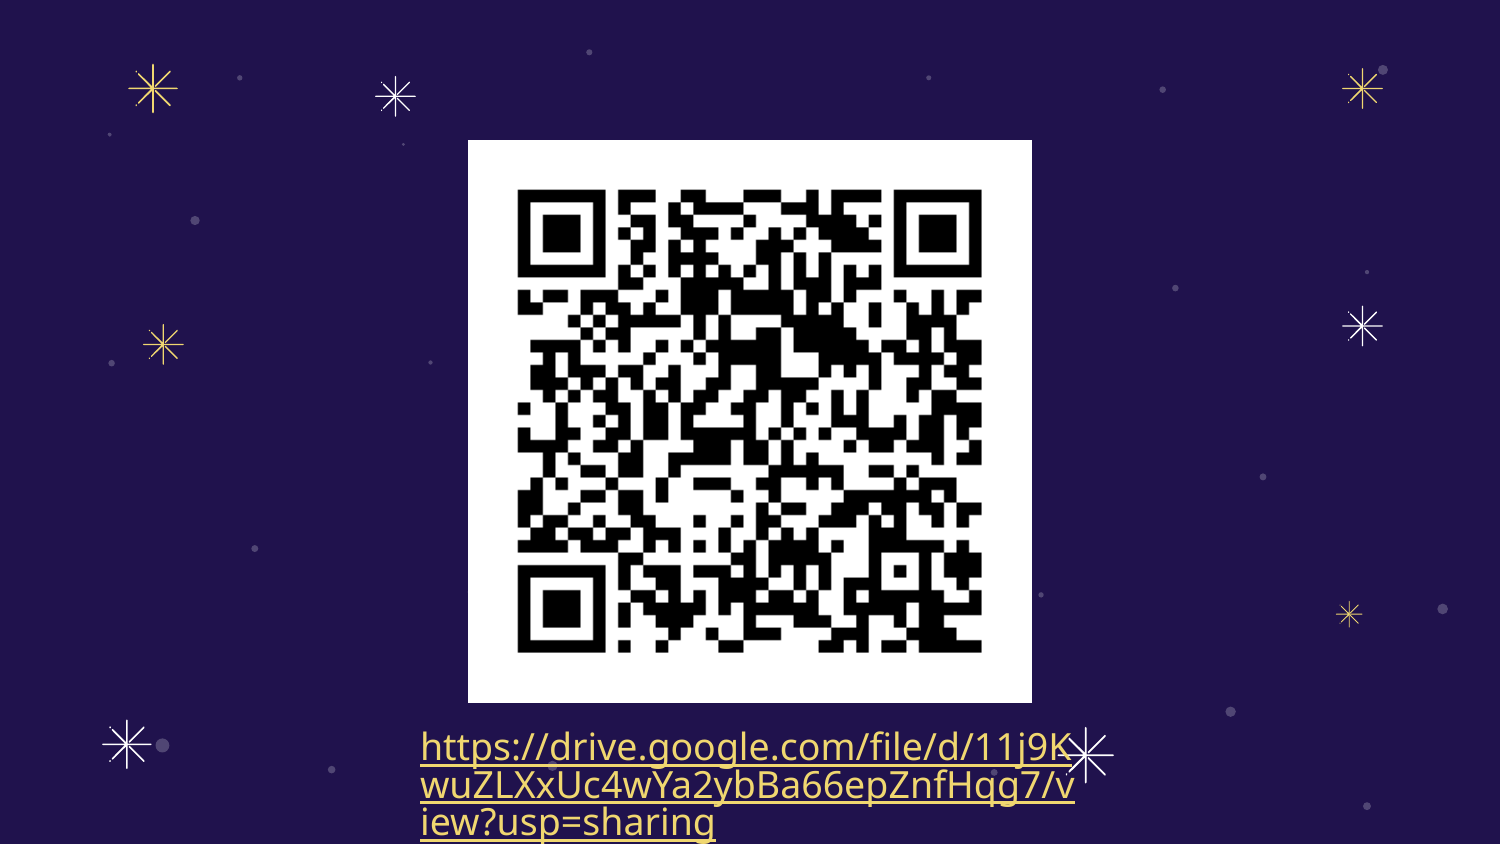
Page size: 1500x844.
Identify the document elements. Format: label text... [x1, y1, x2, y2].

picture [468, 140, 1032, 704]
subtitle https://drive.google.com/file/d/11j9KwuZLXxUc4wYa2ybBa66epZnfHqg7/view?usp=sharing [405, 708, 1095, 811]
